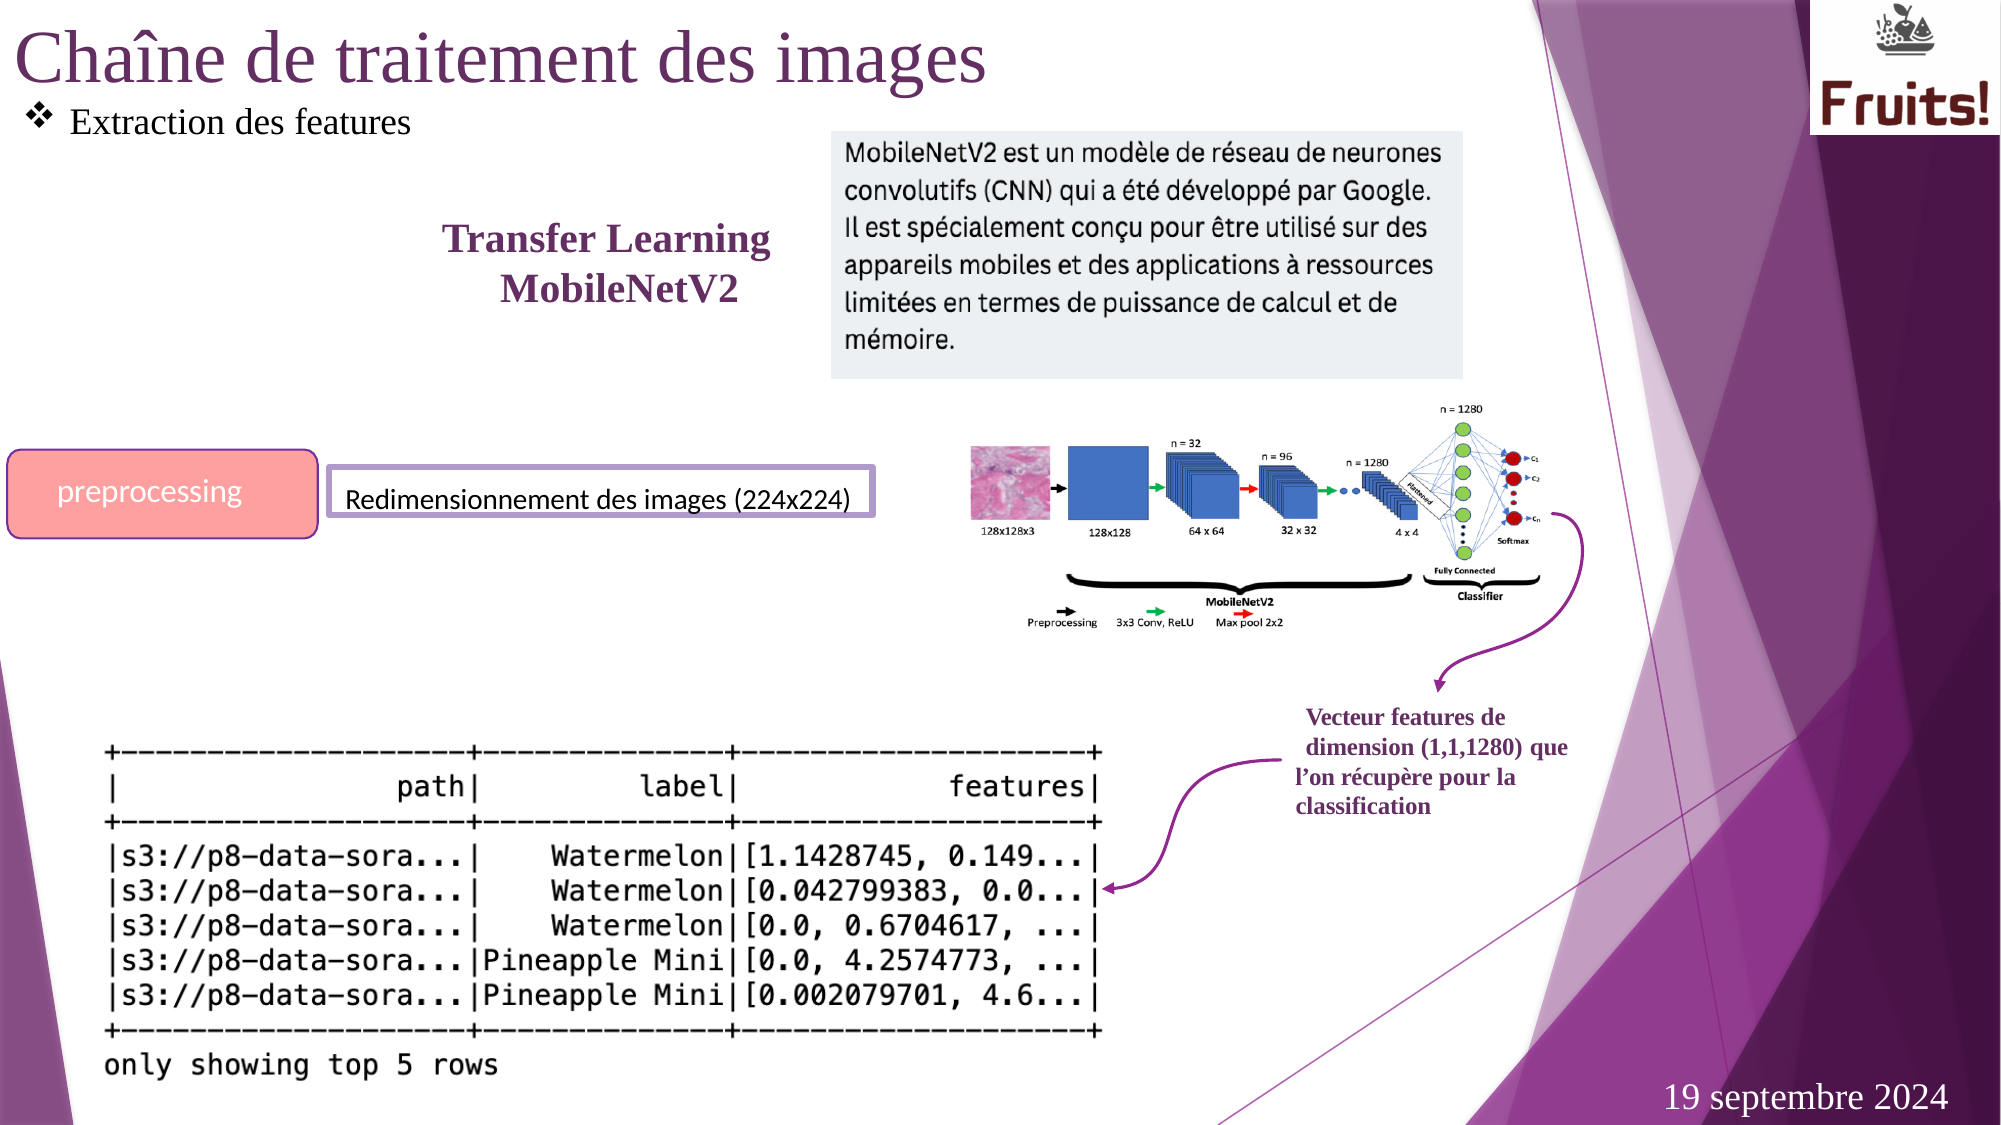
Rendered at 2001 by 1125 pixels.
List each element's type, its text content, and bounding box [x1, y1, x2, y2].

picture [966, 394, 1553, 634]
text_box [5, 447, 320, 541]
text_box Redimensionnement des images (224x224) [329, 466, 873, 516]
text_box Chaîne de traitement des images [0, 0, 1070, 105]
picture [1810, 0, 2000, 135]
text_box 19 septembre 2024 [1648, 1064, 2000, 1125]
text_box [1437, 513, 1553, 694]
picture [79, 736, 1139, 1096]
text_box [1101, 760, 1282, 890]
text_box Extraction des features [8, 89, 427, 150]
picture [831, 131, 1464, 380]
text_box Transfer Learning MobileNetV2 [427, 203, 792, 318]
text_box Vecteur features de dimension (1,1,1280) que l’on récupère pour la classification [1280, 692, 1595, 828]
